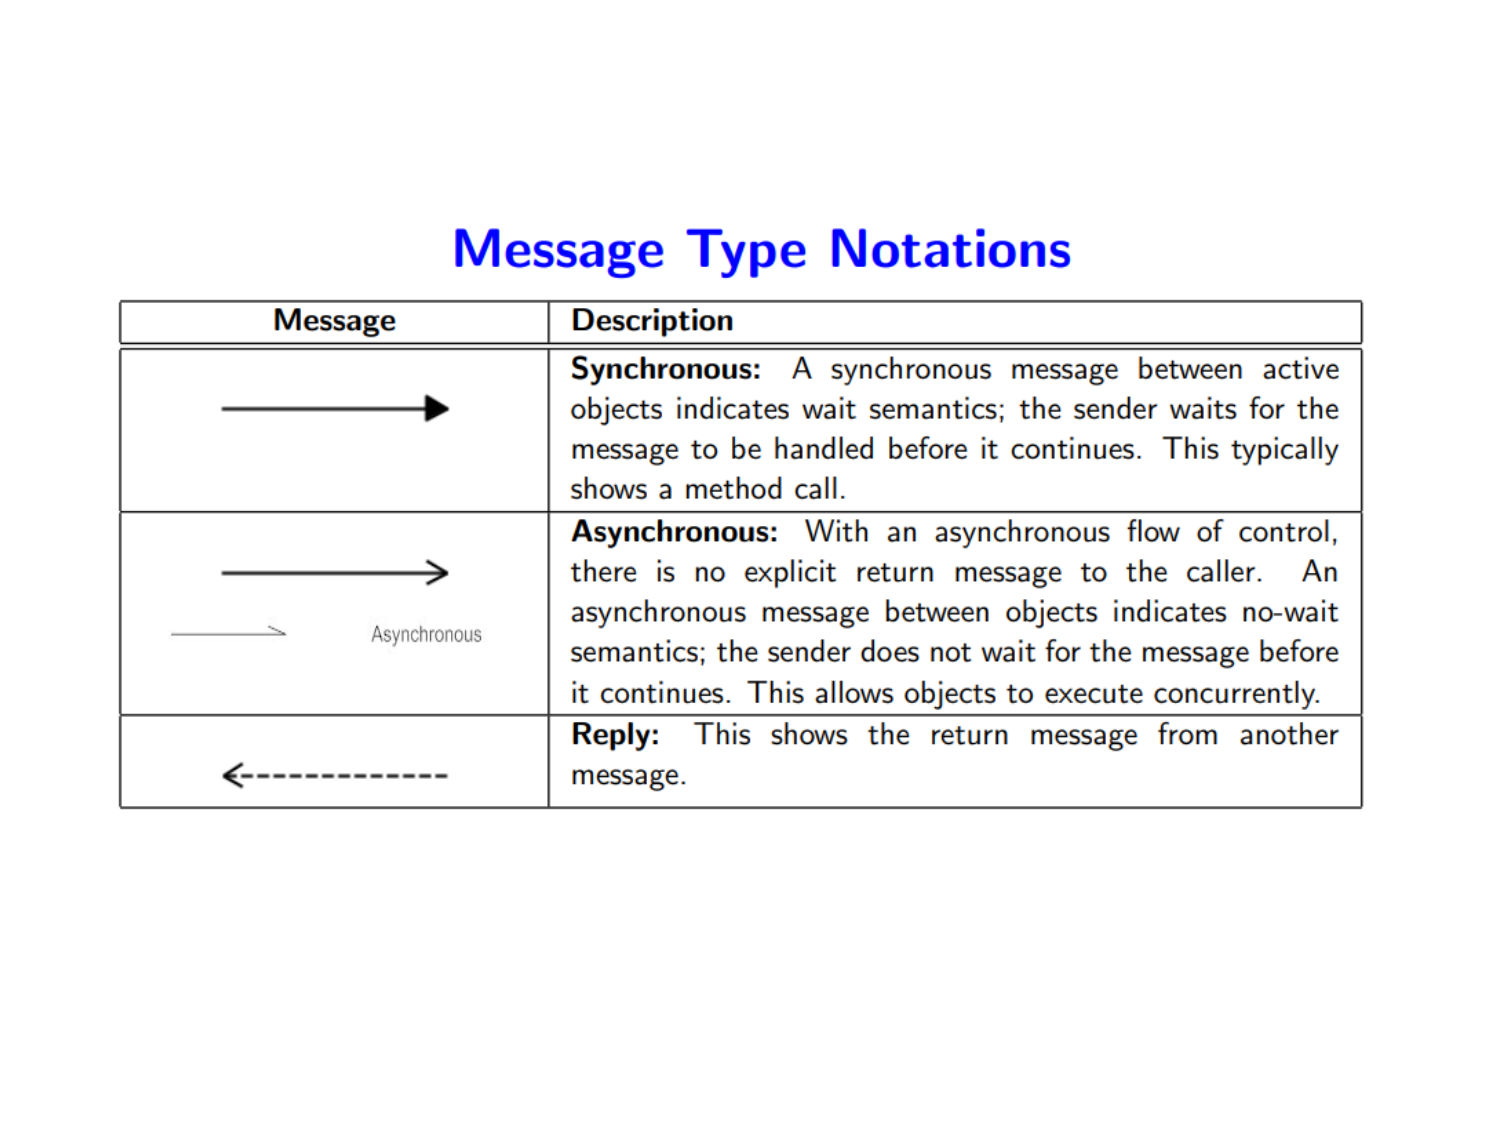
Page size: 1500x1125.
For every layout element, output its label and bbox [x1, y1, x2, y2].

picture [74, 187, 1416, 881]
